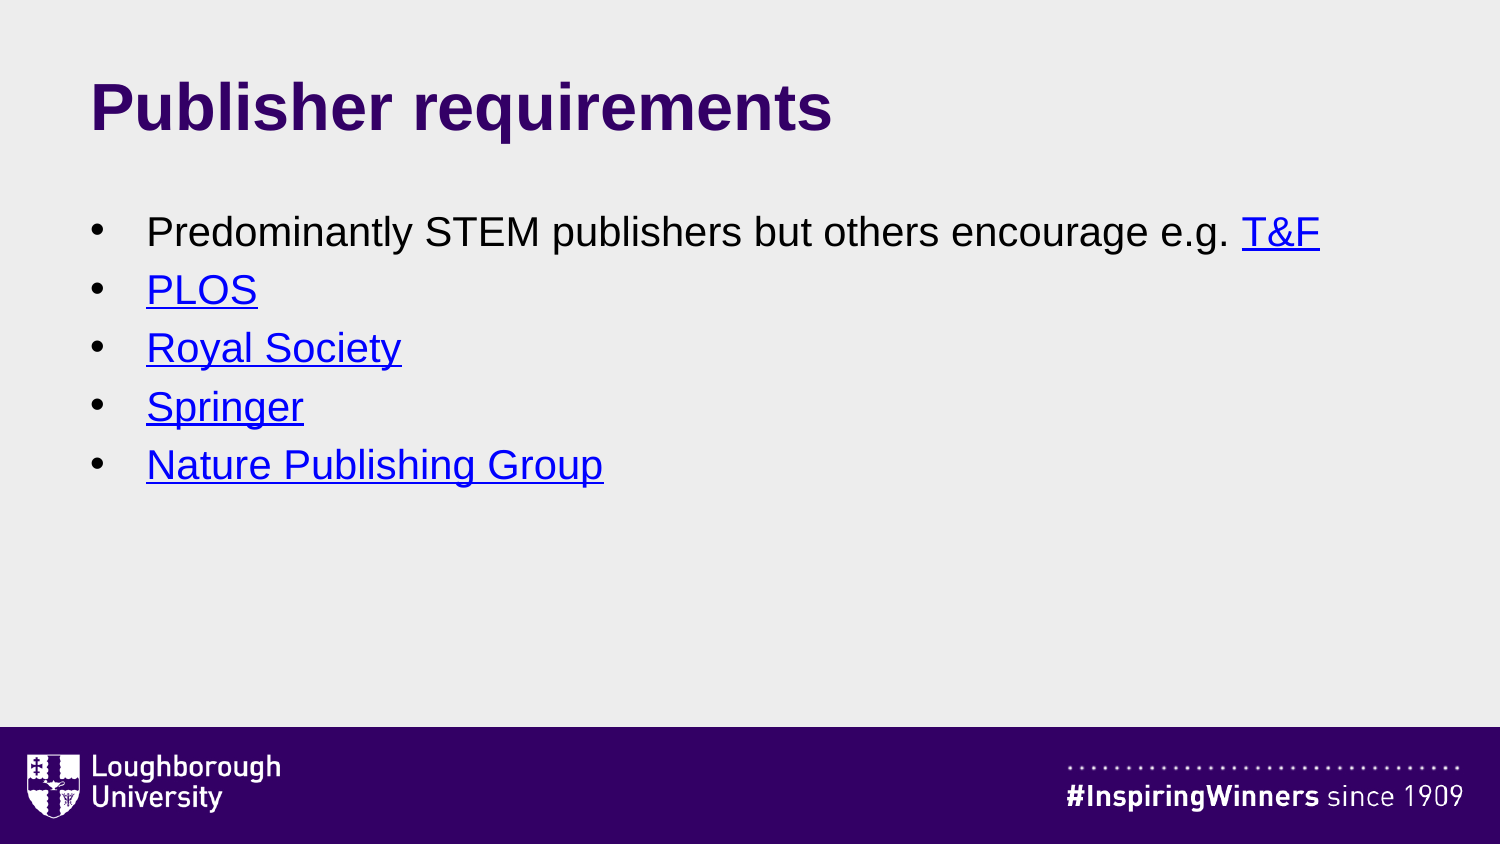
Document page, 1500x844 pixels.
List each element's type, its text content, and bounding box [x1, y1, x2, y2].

picture [0, 0, 1500, 844]
title Publisher requirements [75, 33, 1425, 175]
list Predominantly STEM publishers but others encourage e.g. T&F PLOS Royal Society Springer Nature Publishing Group [75, 196, 1425, 718]
